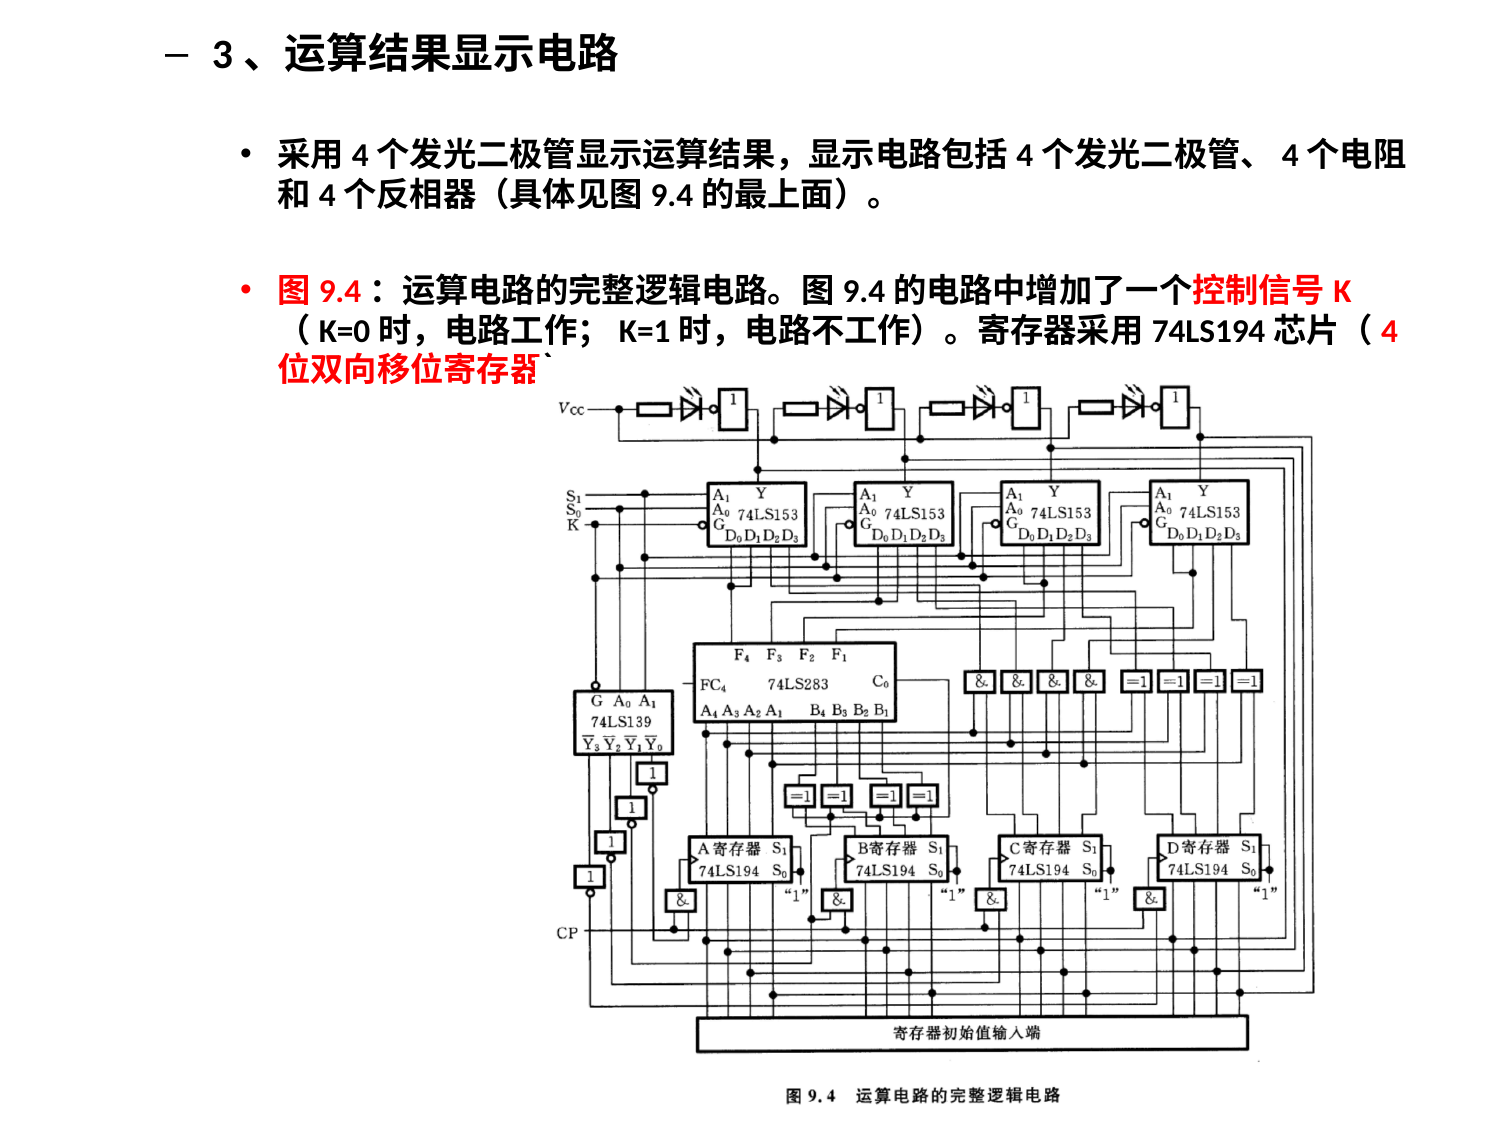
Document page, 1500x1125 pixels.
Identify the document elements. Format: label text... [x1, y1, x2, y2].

picture [535, 357, 1353, 1118]
list 3、运算结果显示电路 采用4个发光二极管显示运算结果，显示电路包括4个发光二极管、4个电阻和4个反相器（具体见图9.4的最上面）。 图9.4：运算电路的完整逻辑电路。图9.4的电路中增加了一个控制信号K（K=0时，电路工作；K=1时，电路不工作）。寄存器采用74LS194芯片（4位双向移位寄存器）。 [75, 19, 1425, 740]
